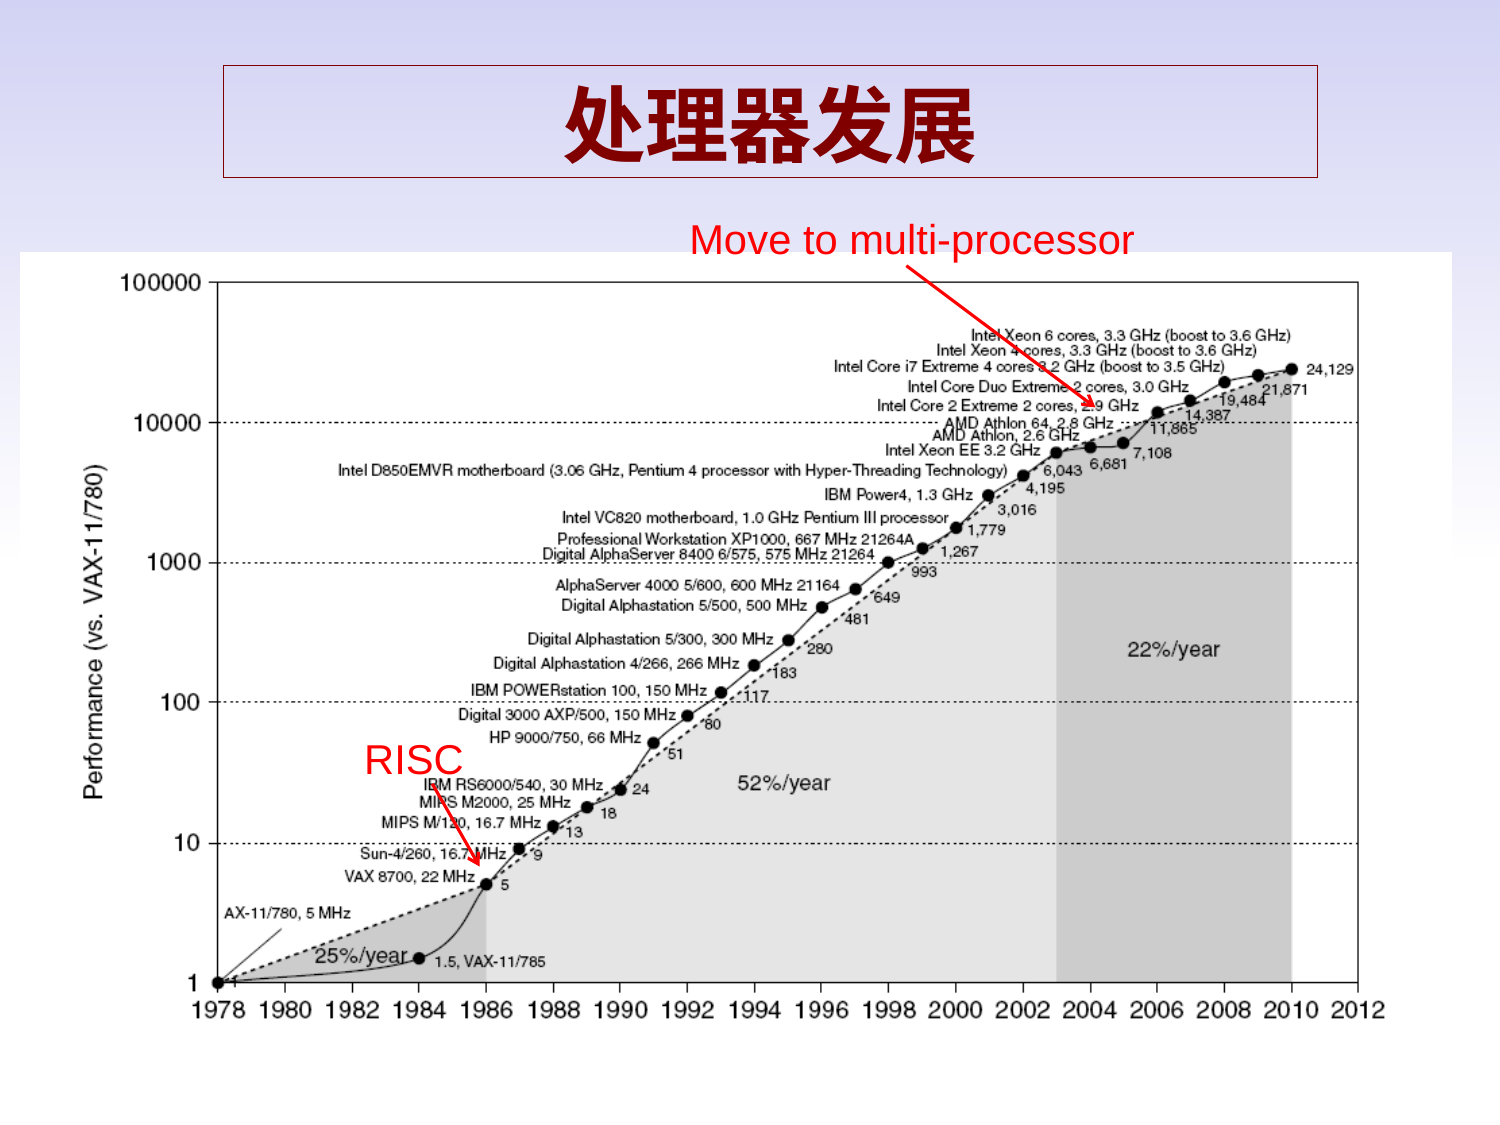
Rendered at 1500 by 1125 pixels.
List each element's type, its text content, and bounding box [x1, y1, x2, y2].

text_box Move to multi-processor [646, 205, 1179, 250]
picture [20, 252, 1453, 1033]
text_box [906, 265, 1096, 408]
text_box 处理器发展 [223, 65, 1318, 178]
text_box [414, 801, 498, 850]
